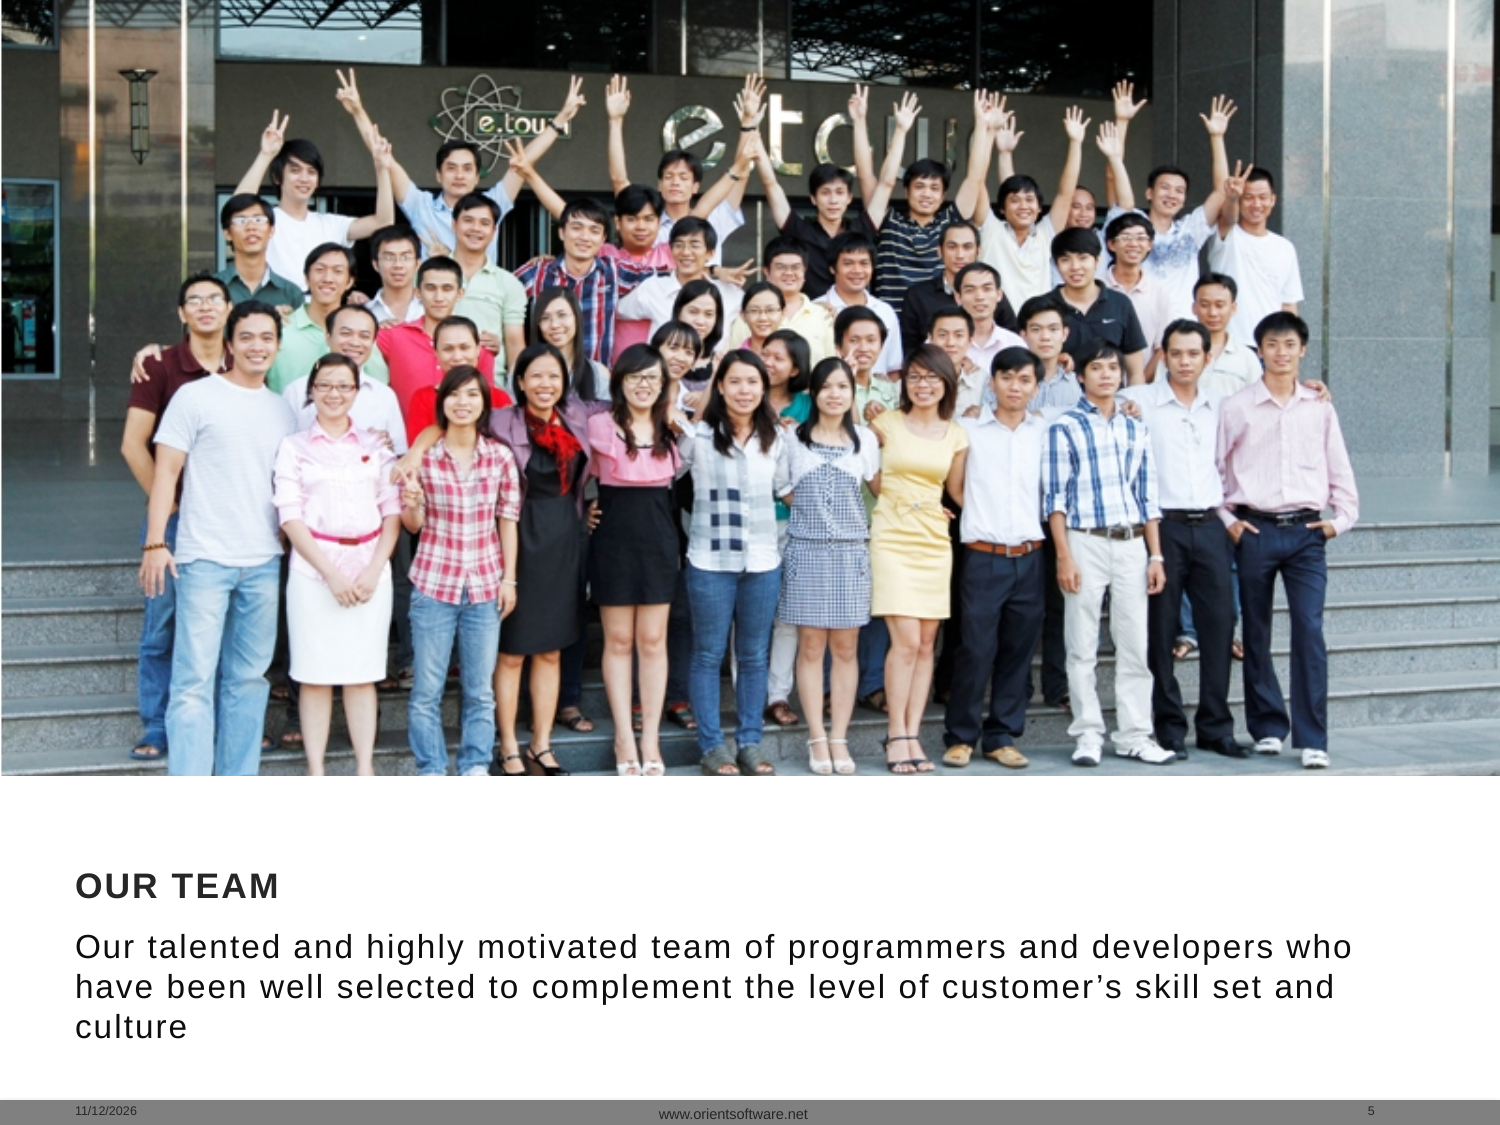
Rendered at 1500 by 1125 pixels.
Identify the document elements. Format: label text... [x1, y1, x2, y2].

title OUR TEAM [74, 862, 1376, 906]
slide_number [75, 1100, 425, 1120]
picture [0, 0, 1500, 776]
list Our talented and highly motivated team of programmers and developers who have been well selected to complement the level of customer’s skill set and culture [74, 924, 1376, 1021]
slide_number 5 [1025, 1100, 1375, 1120]
